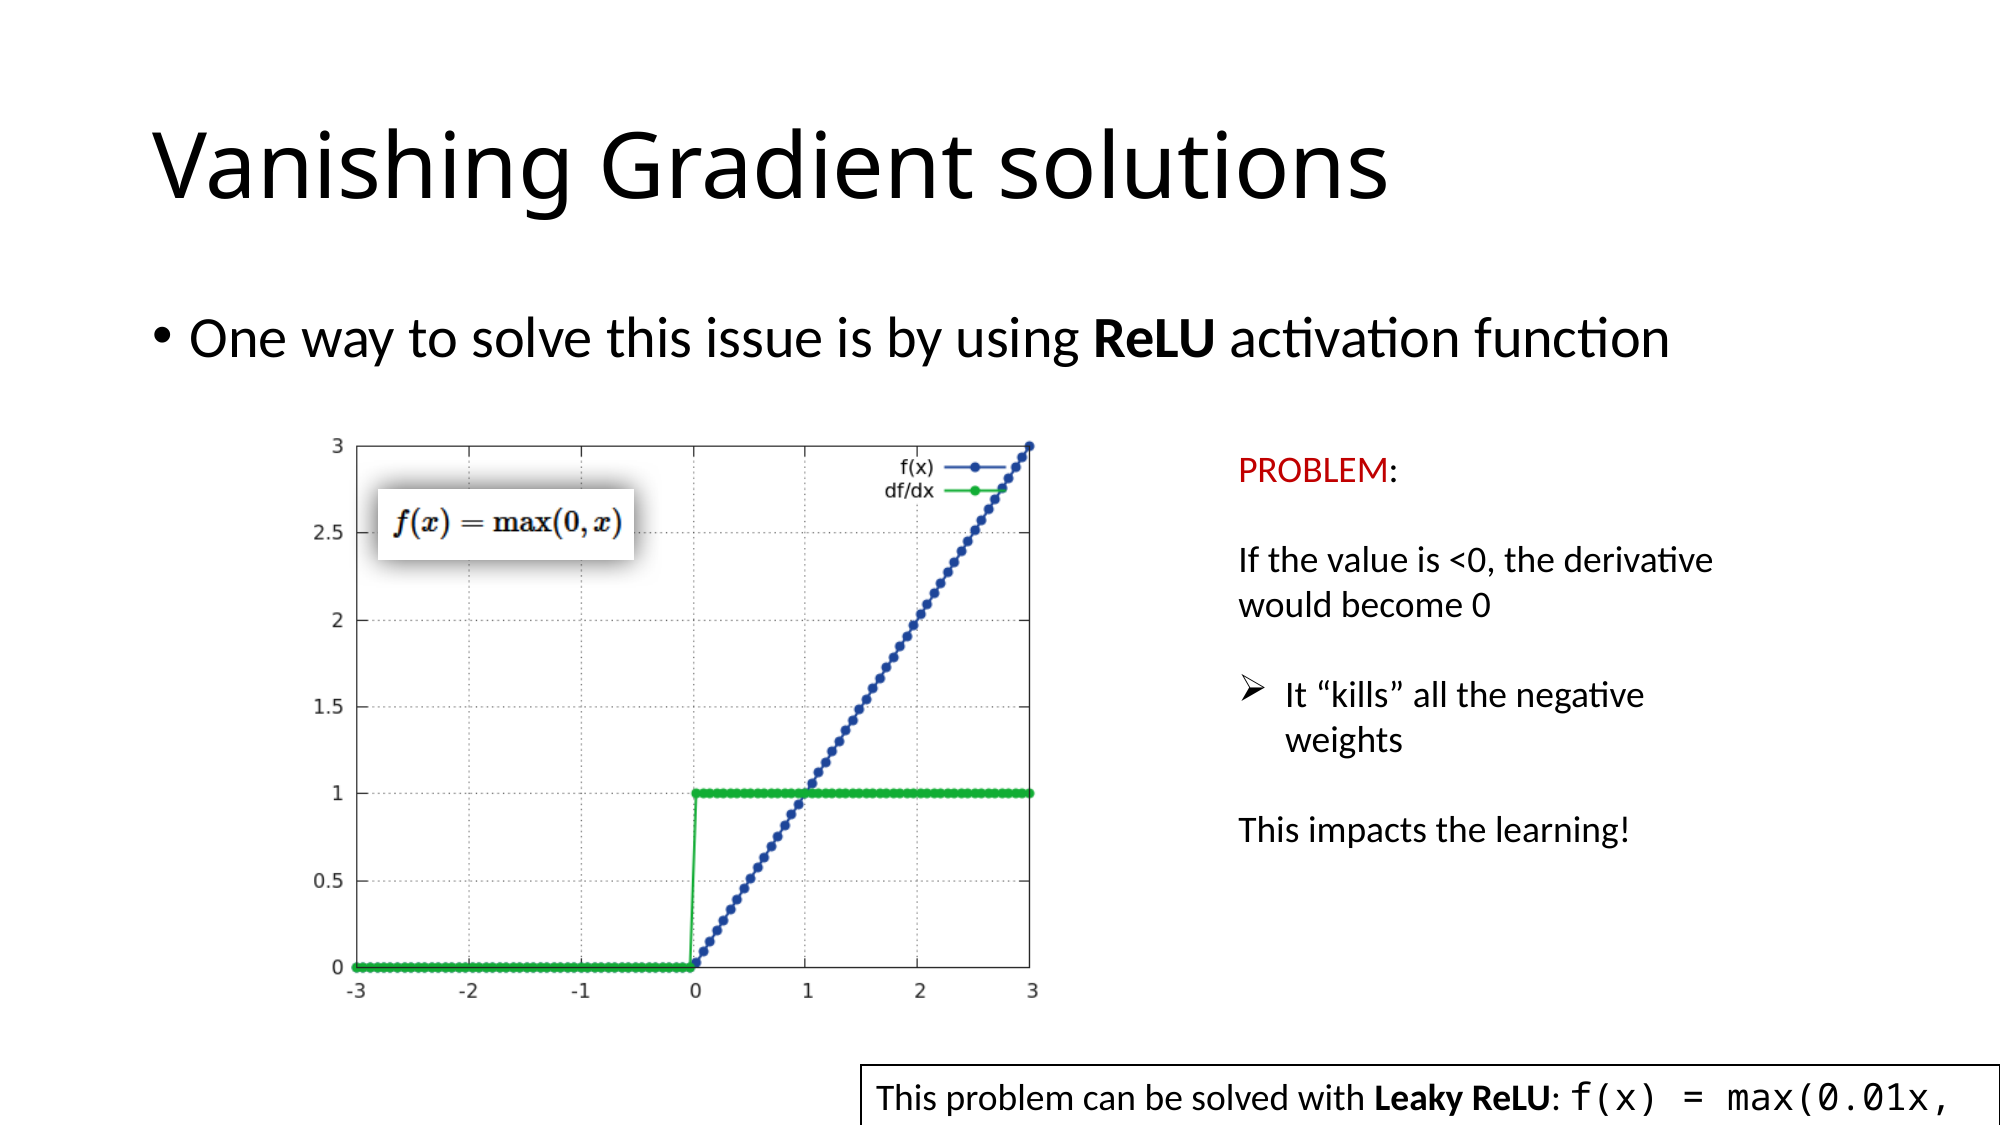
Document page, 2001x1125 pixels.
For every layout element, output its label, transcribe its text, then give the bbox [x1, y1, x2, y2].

picture [276, 421, 1066, 1014]
text_box PROBLEM: If the value is <0, the derivative would become 0 It “kills” all the negative weights This impacts the learning! [1223, 438, 1761, 858]
text_box This problem can be solved with Leaky ReLU: f(x) = max(0.01x, x) [860, 1064, 2000, 1125]
list One way to solve this issue is by using ReLU activation function [137, 299, 1863, 1014]
title Vanishing Gradient solutions [137, 59, 1863, 278]
